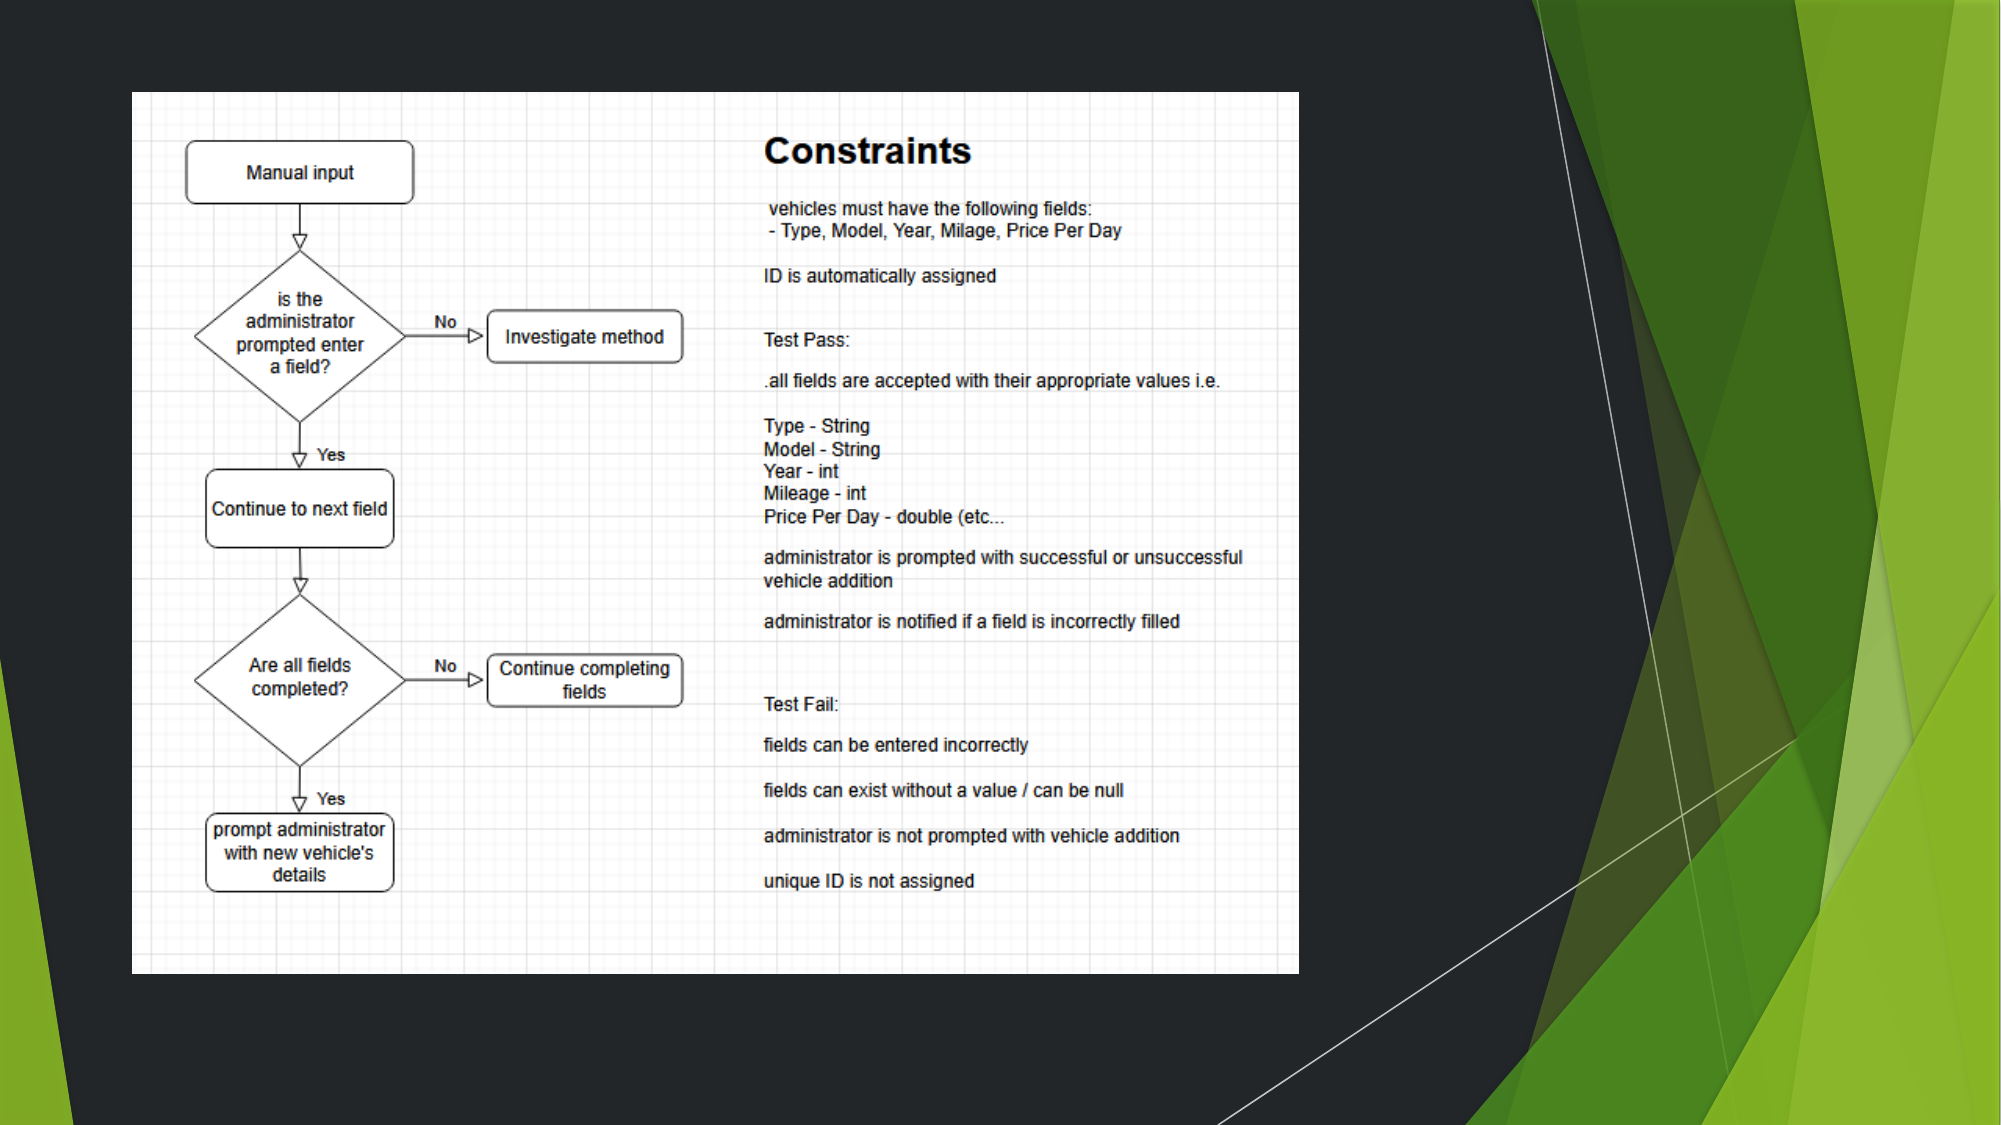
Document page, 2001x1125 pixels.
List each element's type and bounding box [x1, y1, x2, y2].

picture [132, 91, 1300, 975]
